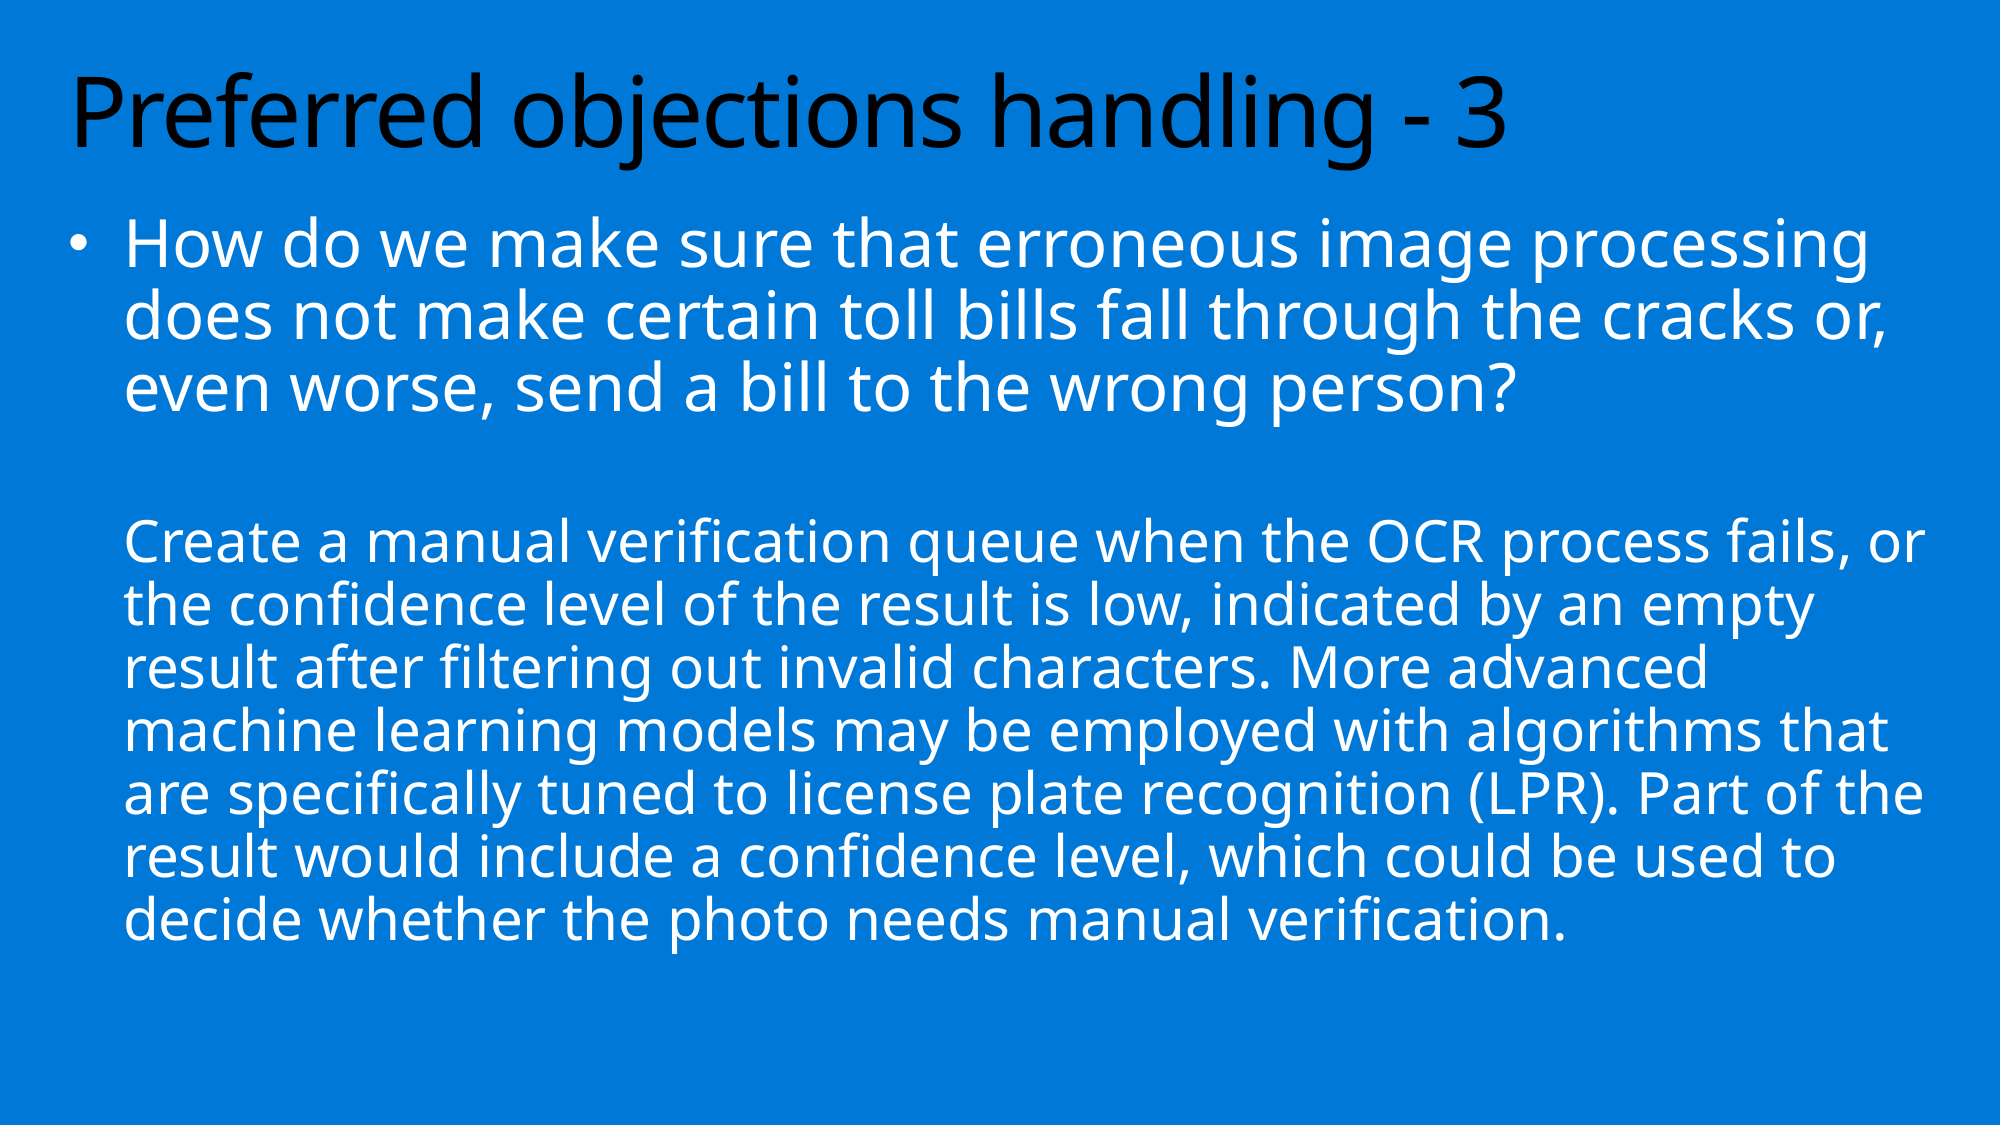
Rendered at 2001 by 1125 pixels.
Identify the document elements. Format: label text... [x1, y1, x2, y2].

title Preferred objections handling - 3 [44, 47, 1957, 196]
list How do we make sure that erroneous image processing does not make certain toll bills fall through the cracks or, even worse, send a bill to the wrong person? Create a manual verification queue when the OCR process fails, or the confidence level of the result is low, indicated by an empty result after filtering out invalid characters. More advanced machine learning models may be employed with algorithms that are specifically tuned to license plate recognition (LPR). Part of the result would include a confidence level, which could be used to decide whether the photo needs manual verification. [44, 195, 1956, 1101]
